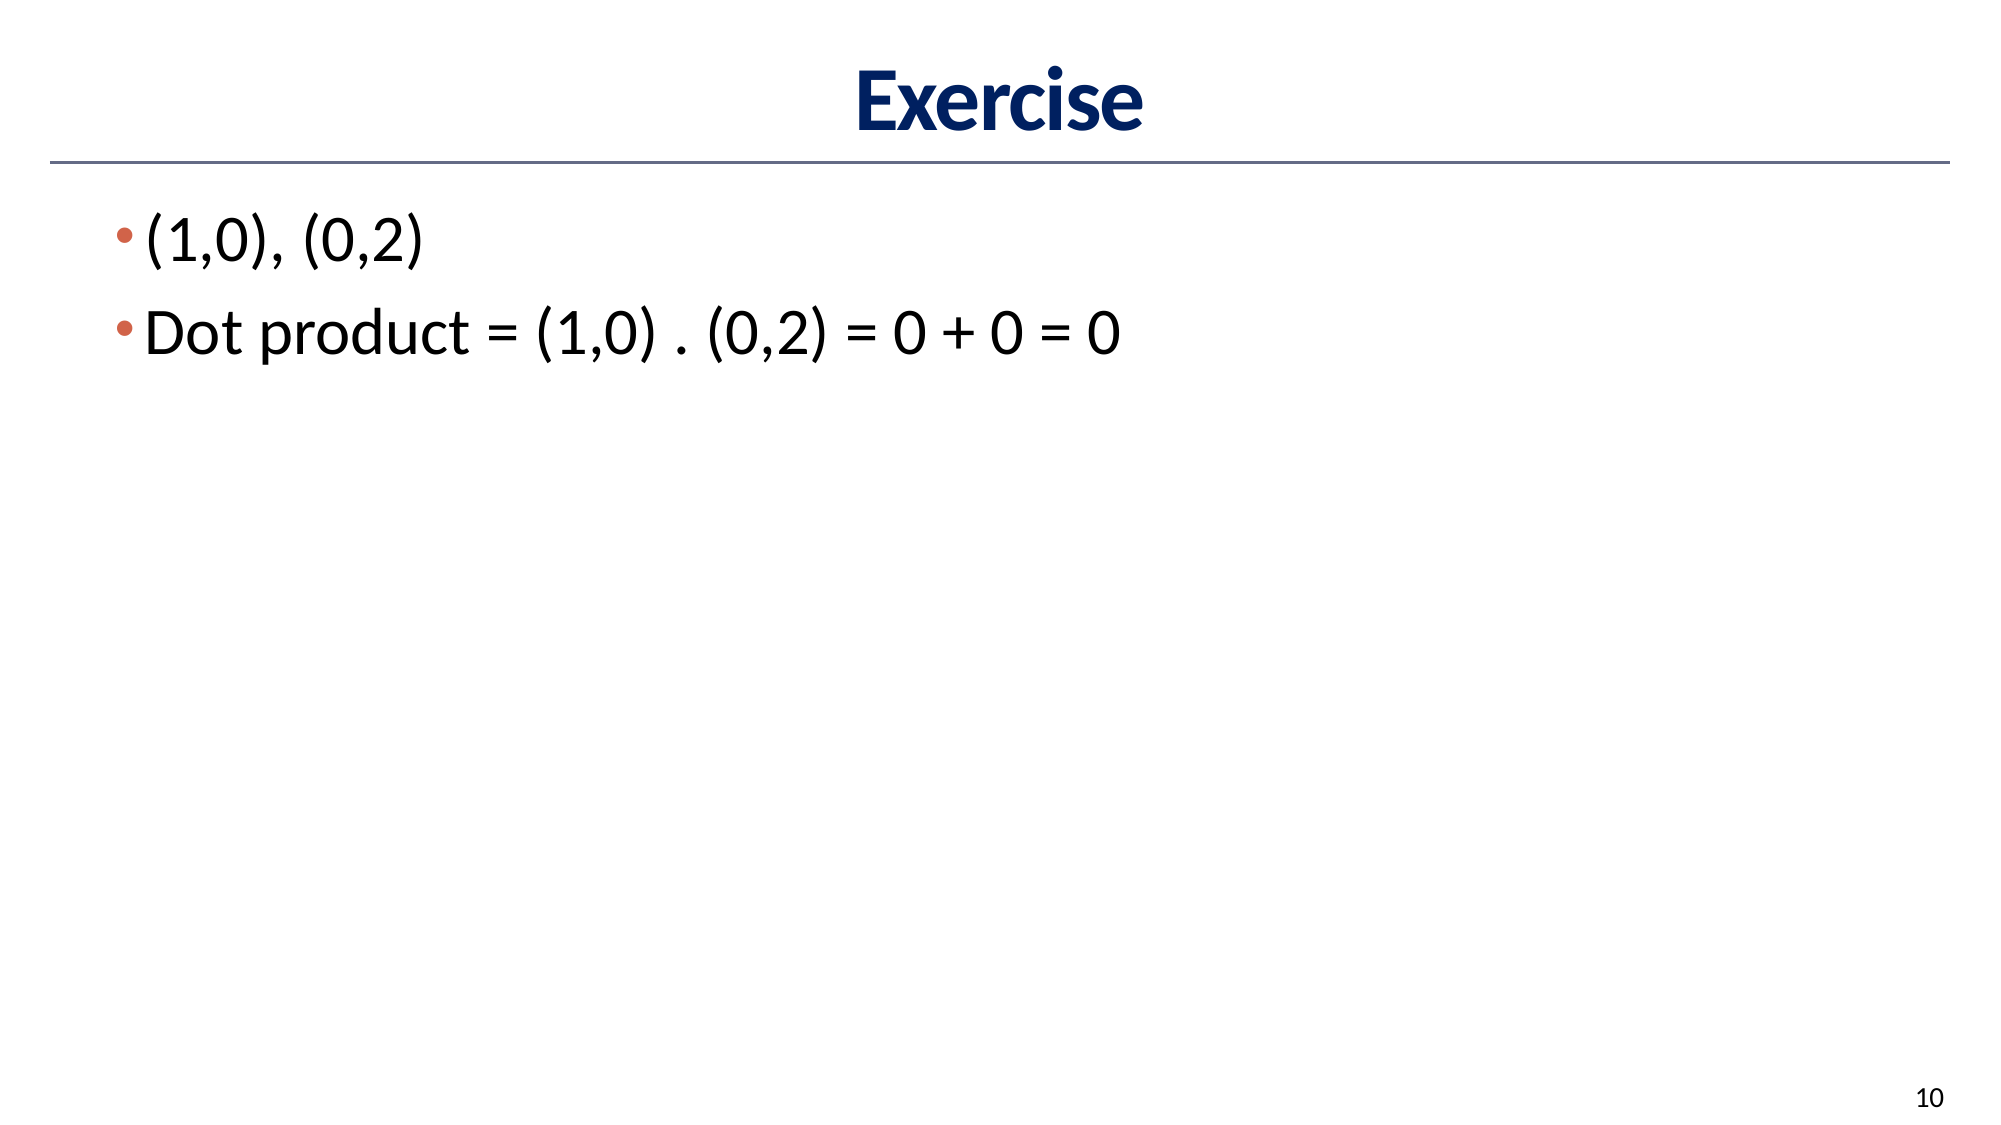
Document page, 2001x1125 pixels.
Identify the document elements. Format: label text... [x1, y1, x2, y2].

title Exercise [99, 24, 1900, 163]
slide_number 10 [1899, 1071, 2000, 1125]
list (1,0), (0,2) Dot product = (1,0) . (0,2) = 0 + 0 = 0 [99, 187, 1900, 1063]
